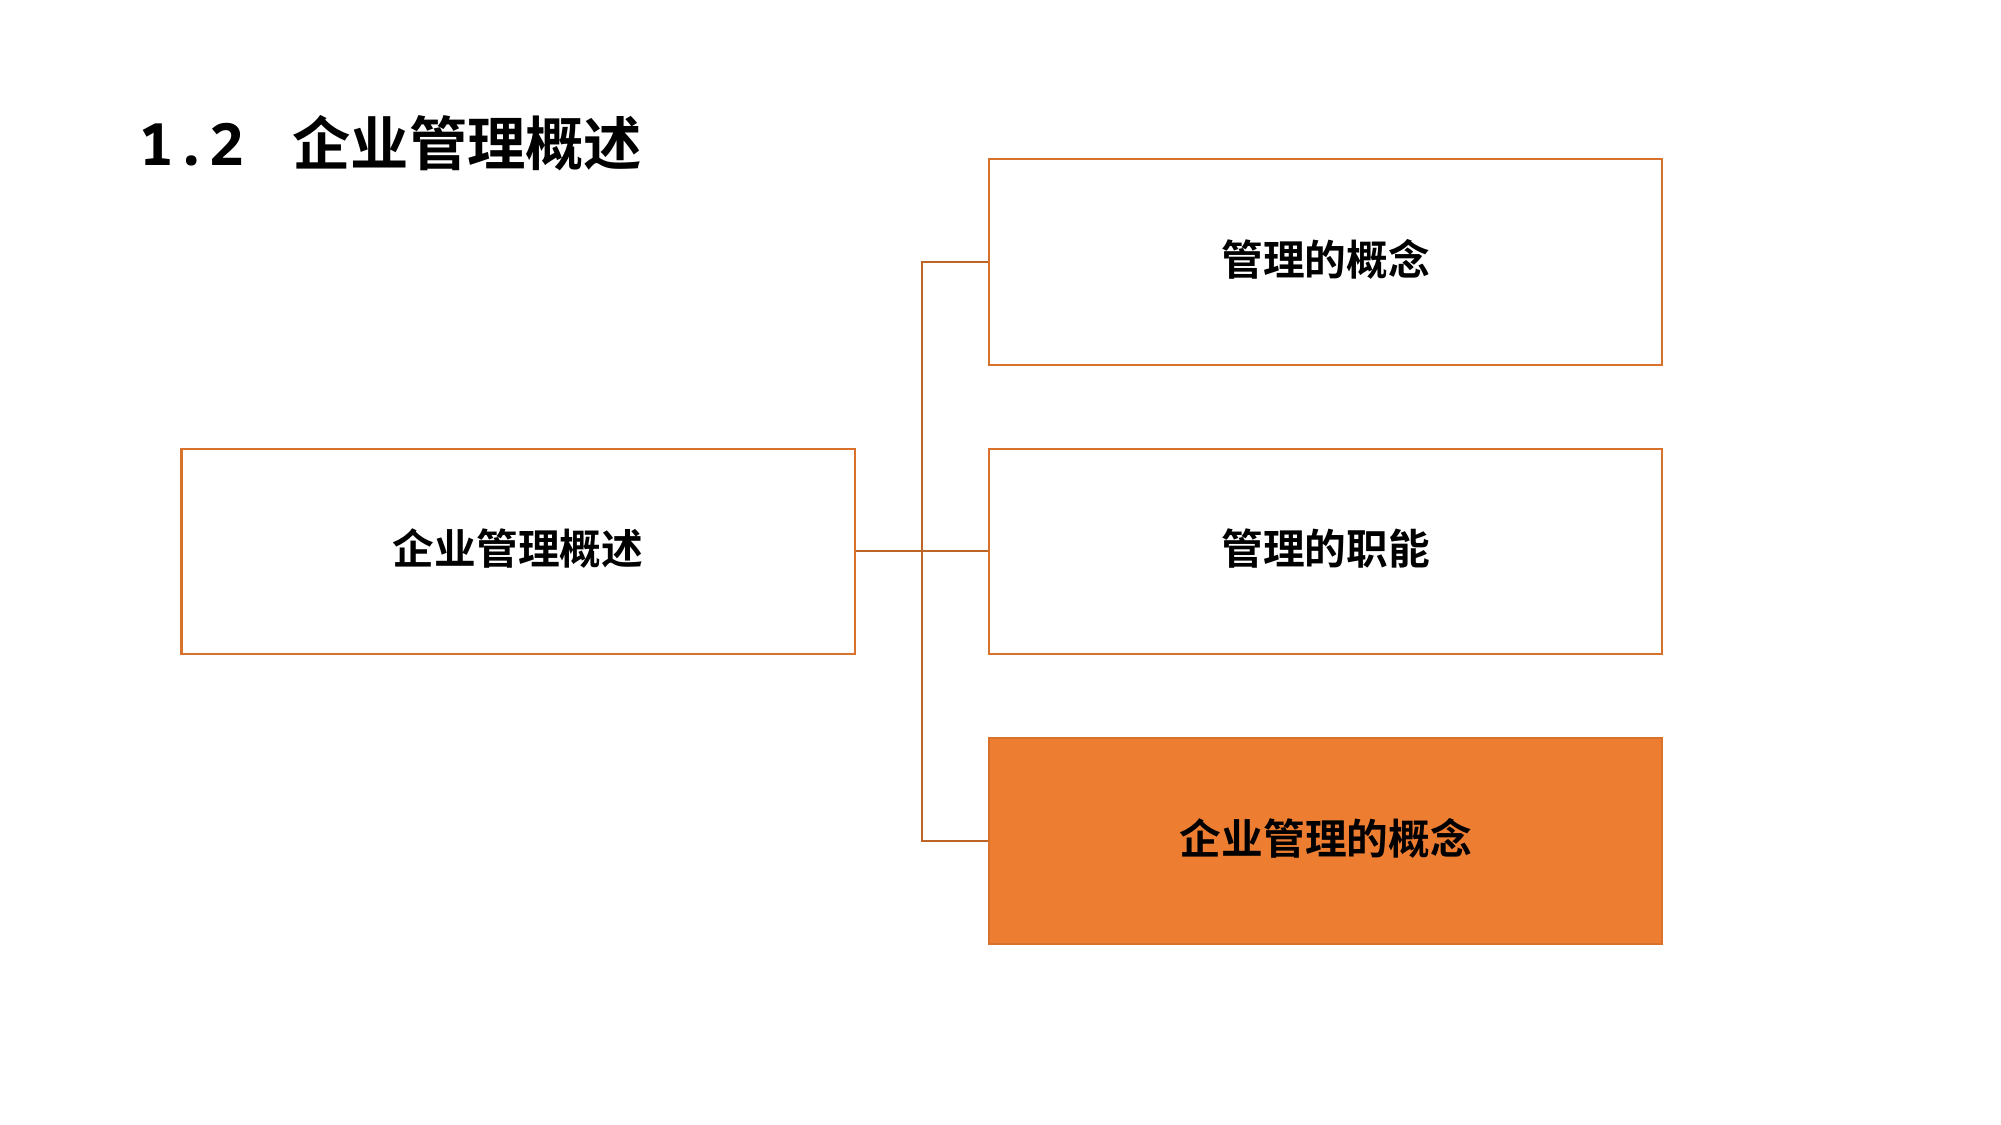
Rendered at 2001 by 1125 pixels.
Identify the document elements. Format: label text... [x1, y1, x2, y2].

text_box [0, 159, 1885, 944]
text_box 1.2 企业管理概述 [120, 97, 1568, 159]
